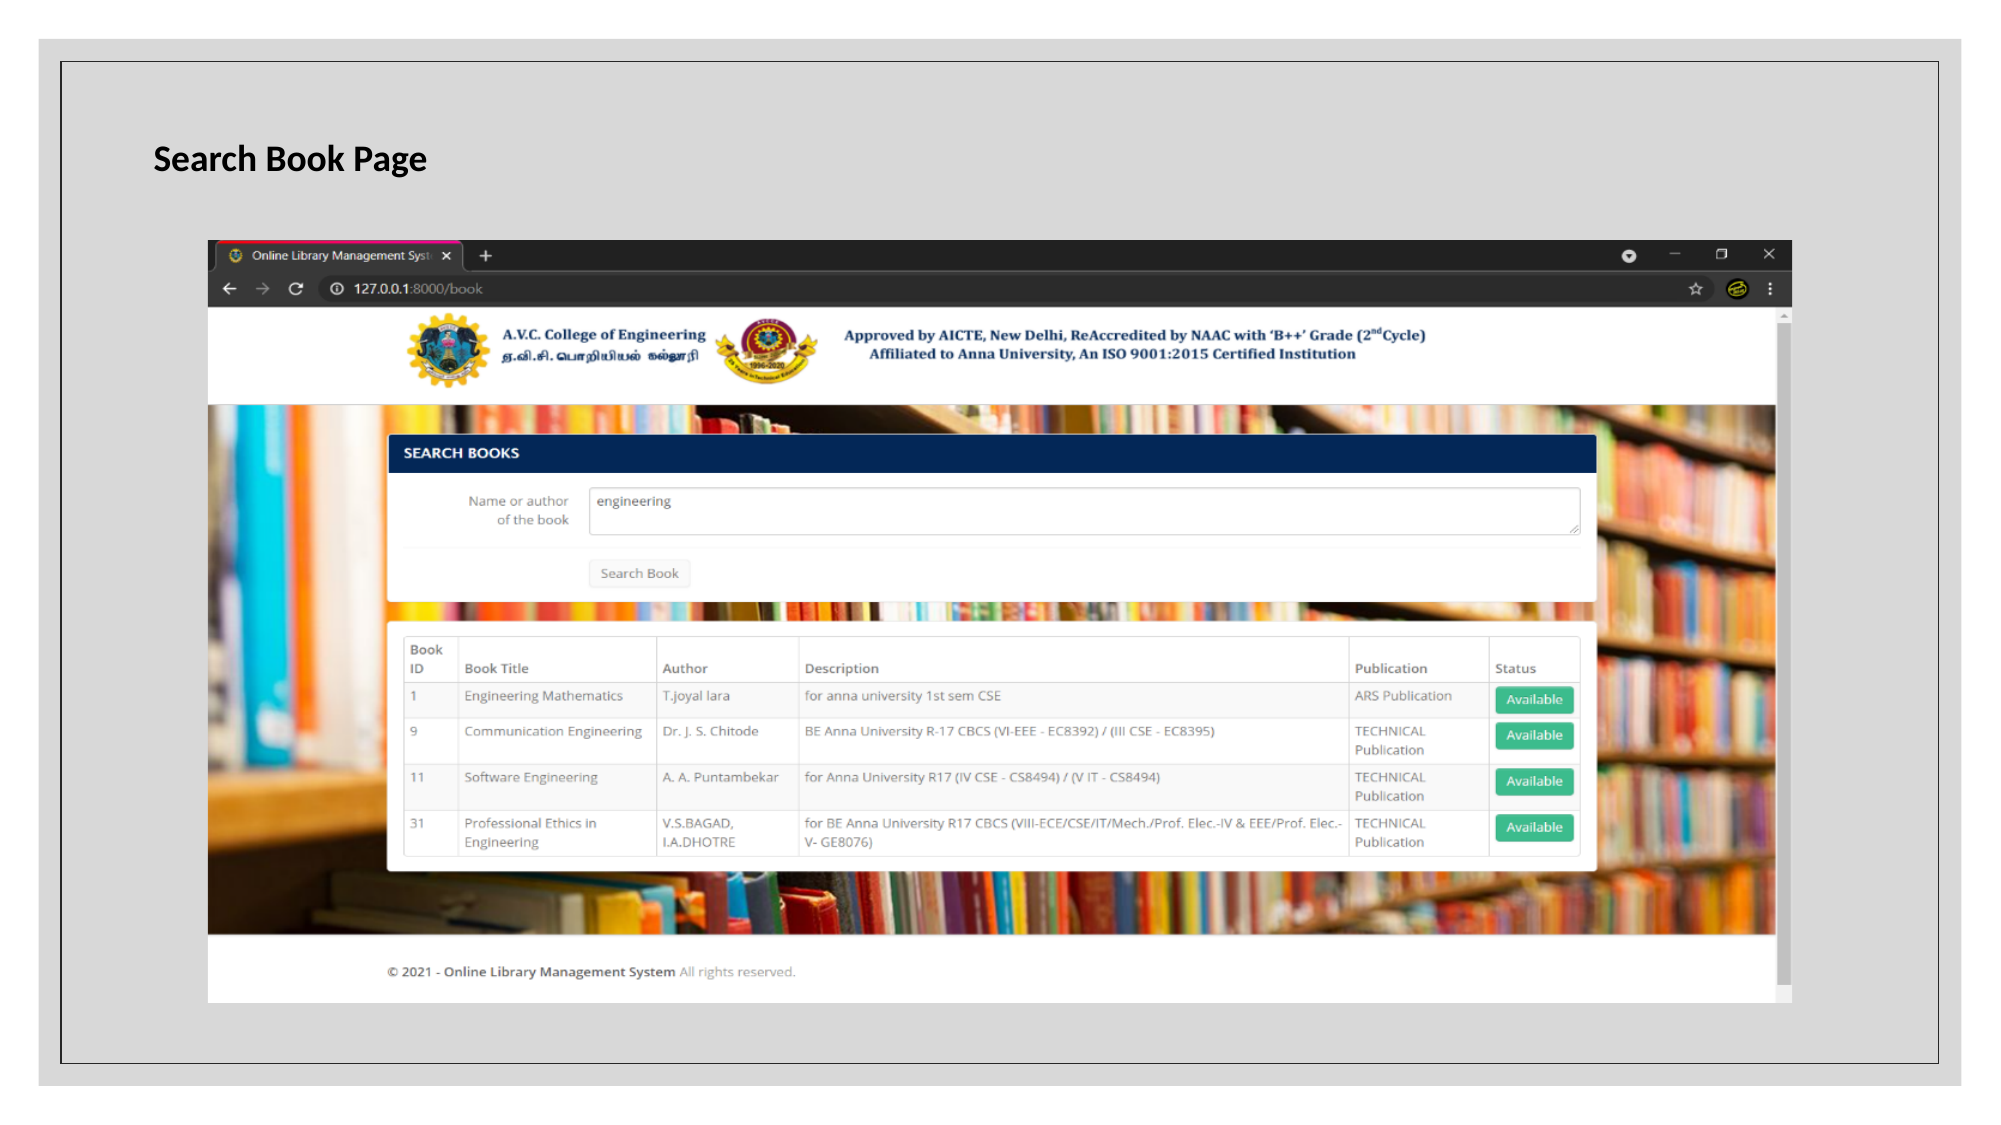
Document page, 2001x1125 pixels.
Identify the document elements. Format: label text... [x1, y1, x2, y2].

picture [207, 240, 1793, 1003]
list Search Book Page [138, 122, 1901, 1050]
